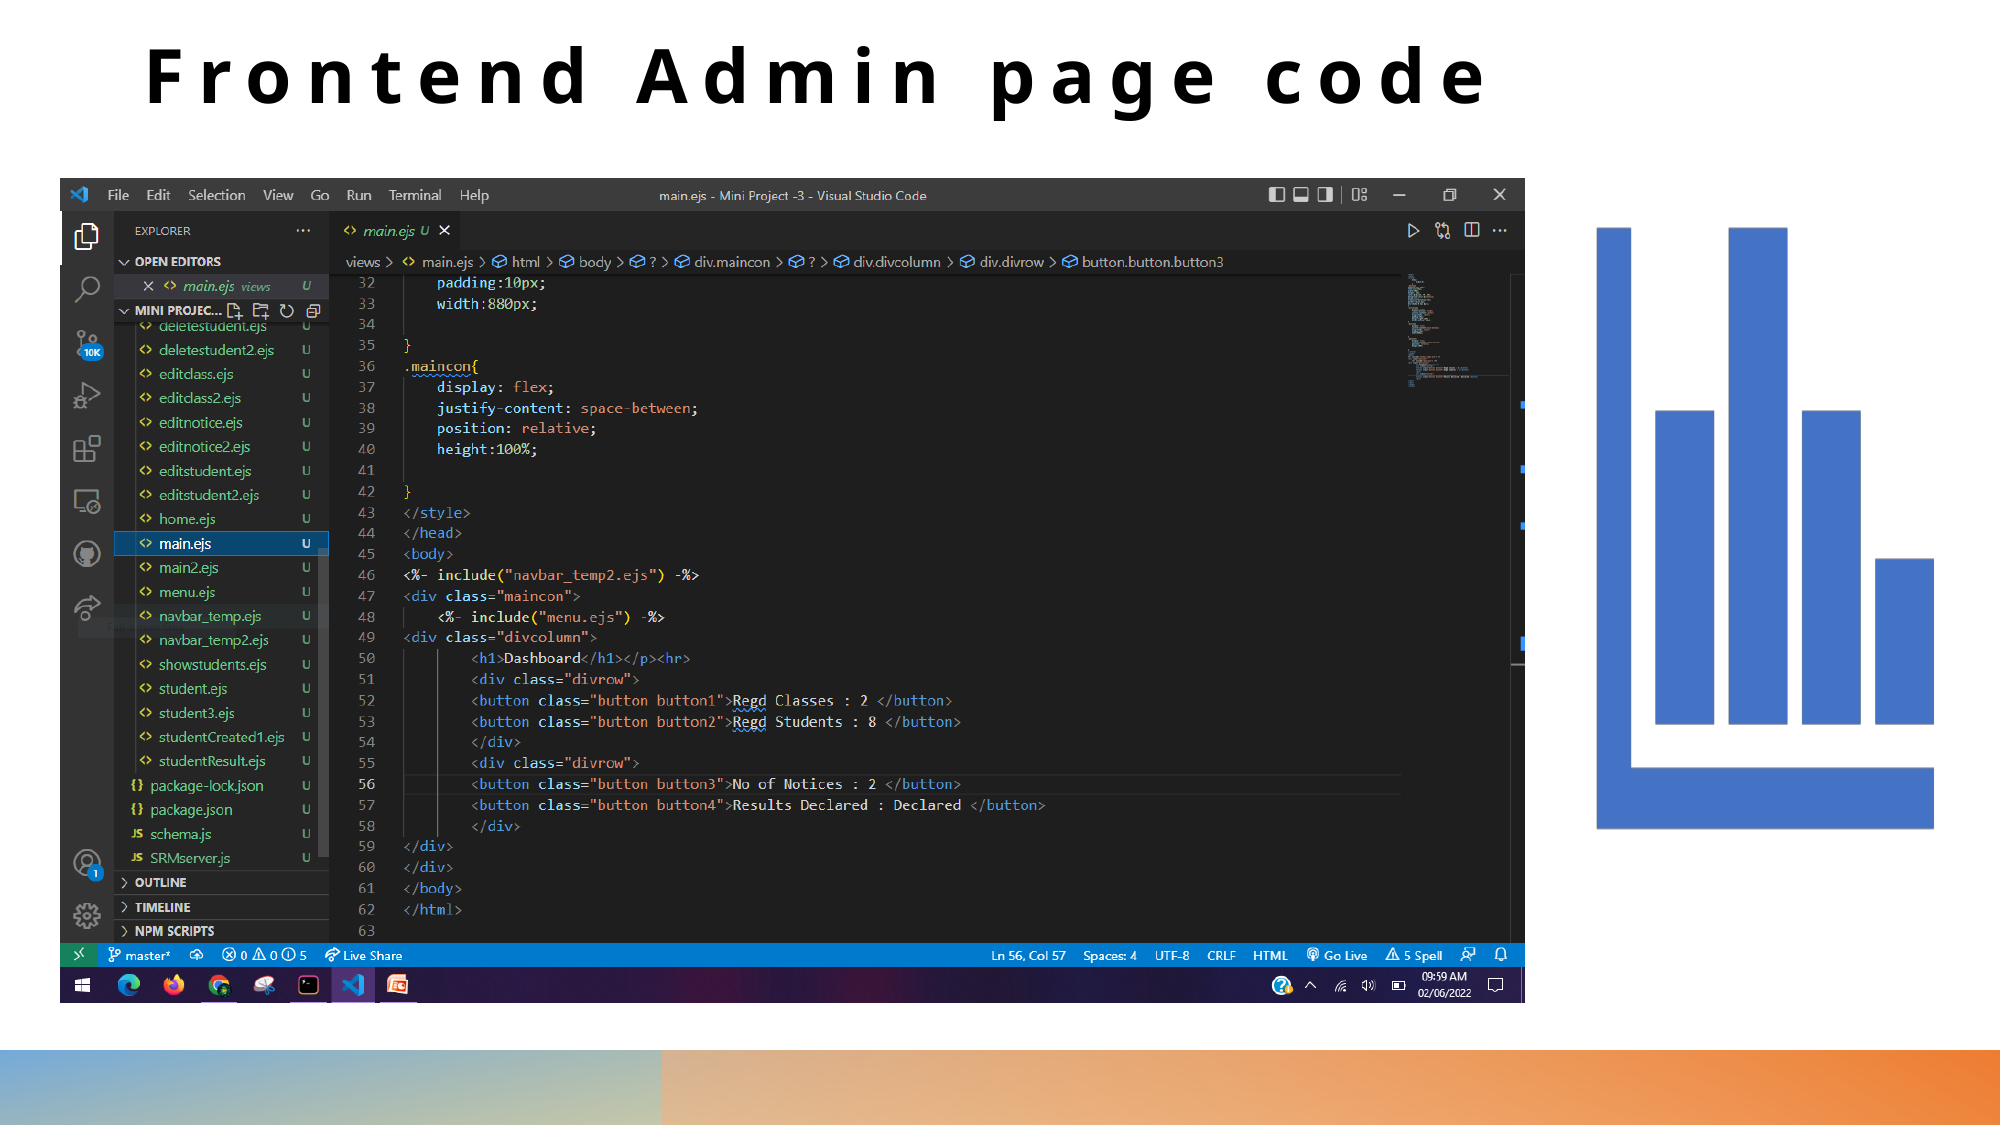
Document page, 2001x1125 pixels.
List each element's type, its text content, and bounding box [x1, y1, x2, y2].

picture [60, 178, 1525, 1003]
picture [1531, 111, 2000, 947]
text_box Frontend Admin page code [125, 0, 1545, 134]
